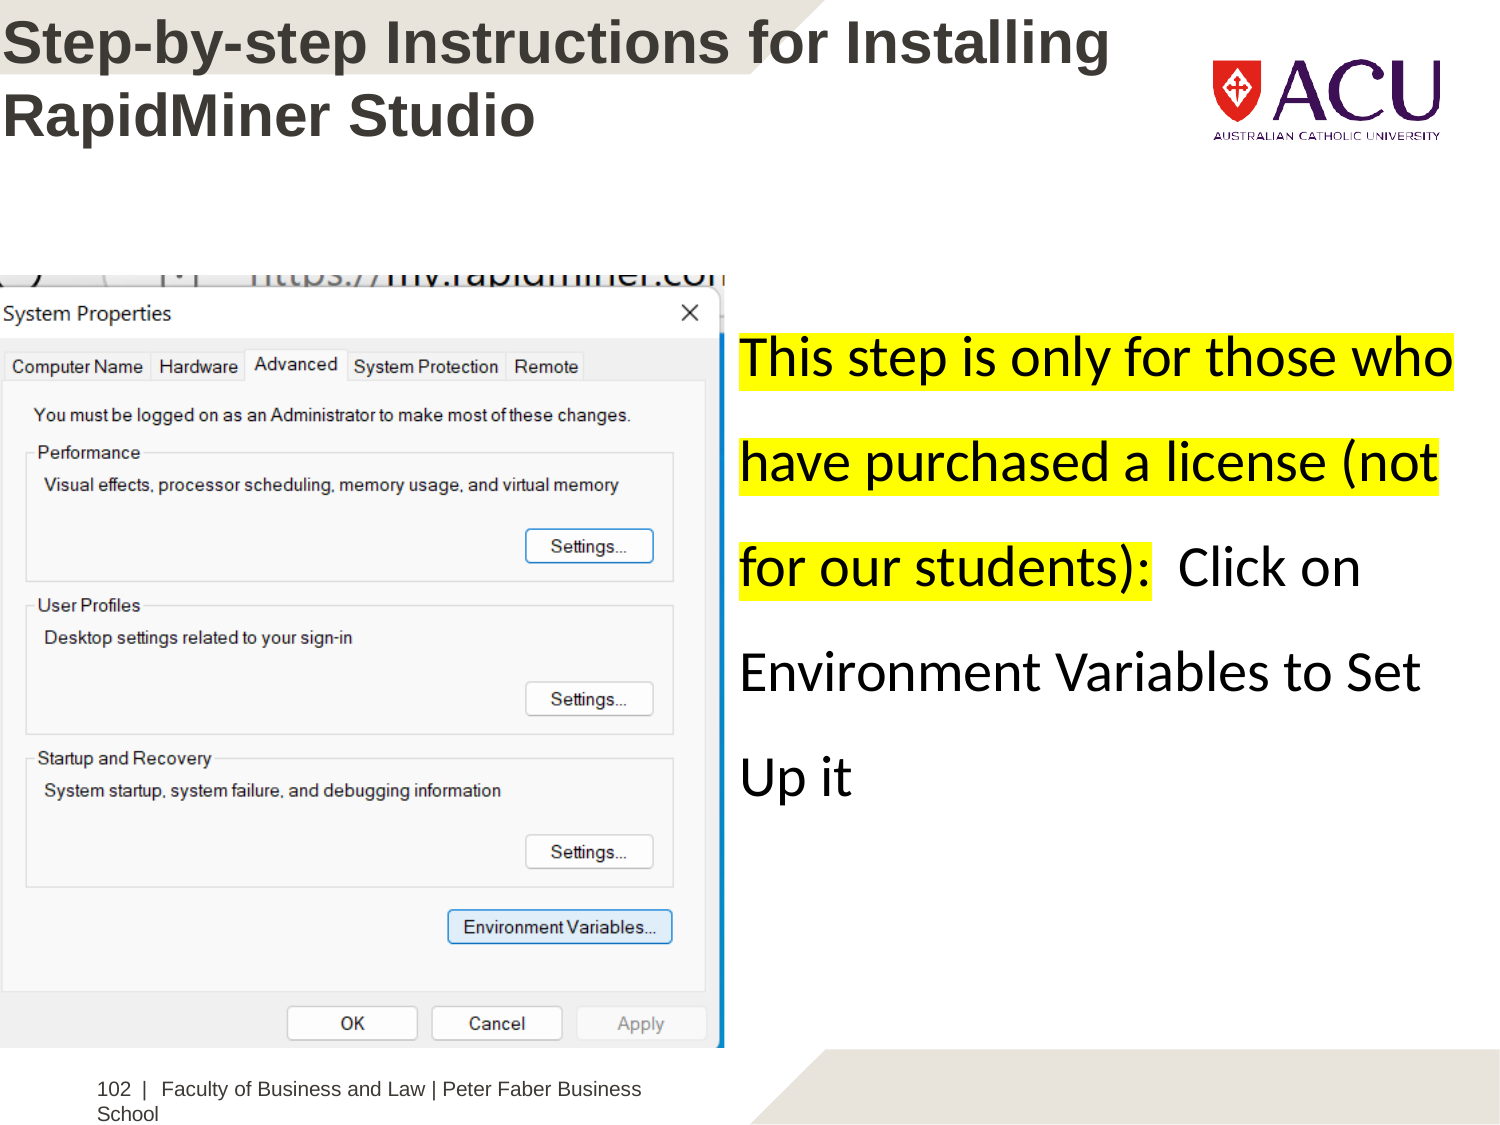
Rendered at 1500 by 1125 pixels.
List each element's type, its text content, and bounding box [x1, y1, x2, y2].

title Step-by-step Instructions for Installing RapidMiner Studio [0, 1, 1390, 192]
picture [0, 275, 725, 1048]
text_box This step is only for those who have purchased a license (not for our students): Click on Environment Variables to Set Up it [725, 275, 1500, 816]
picture [1390, 59, 1440, 140]
slide_number 102 | Faculty of Business and Law | Peter Faber Business School [90, 1075, 703, 1125]
